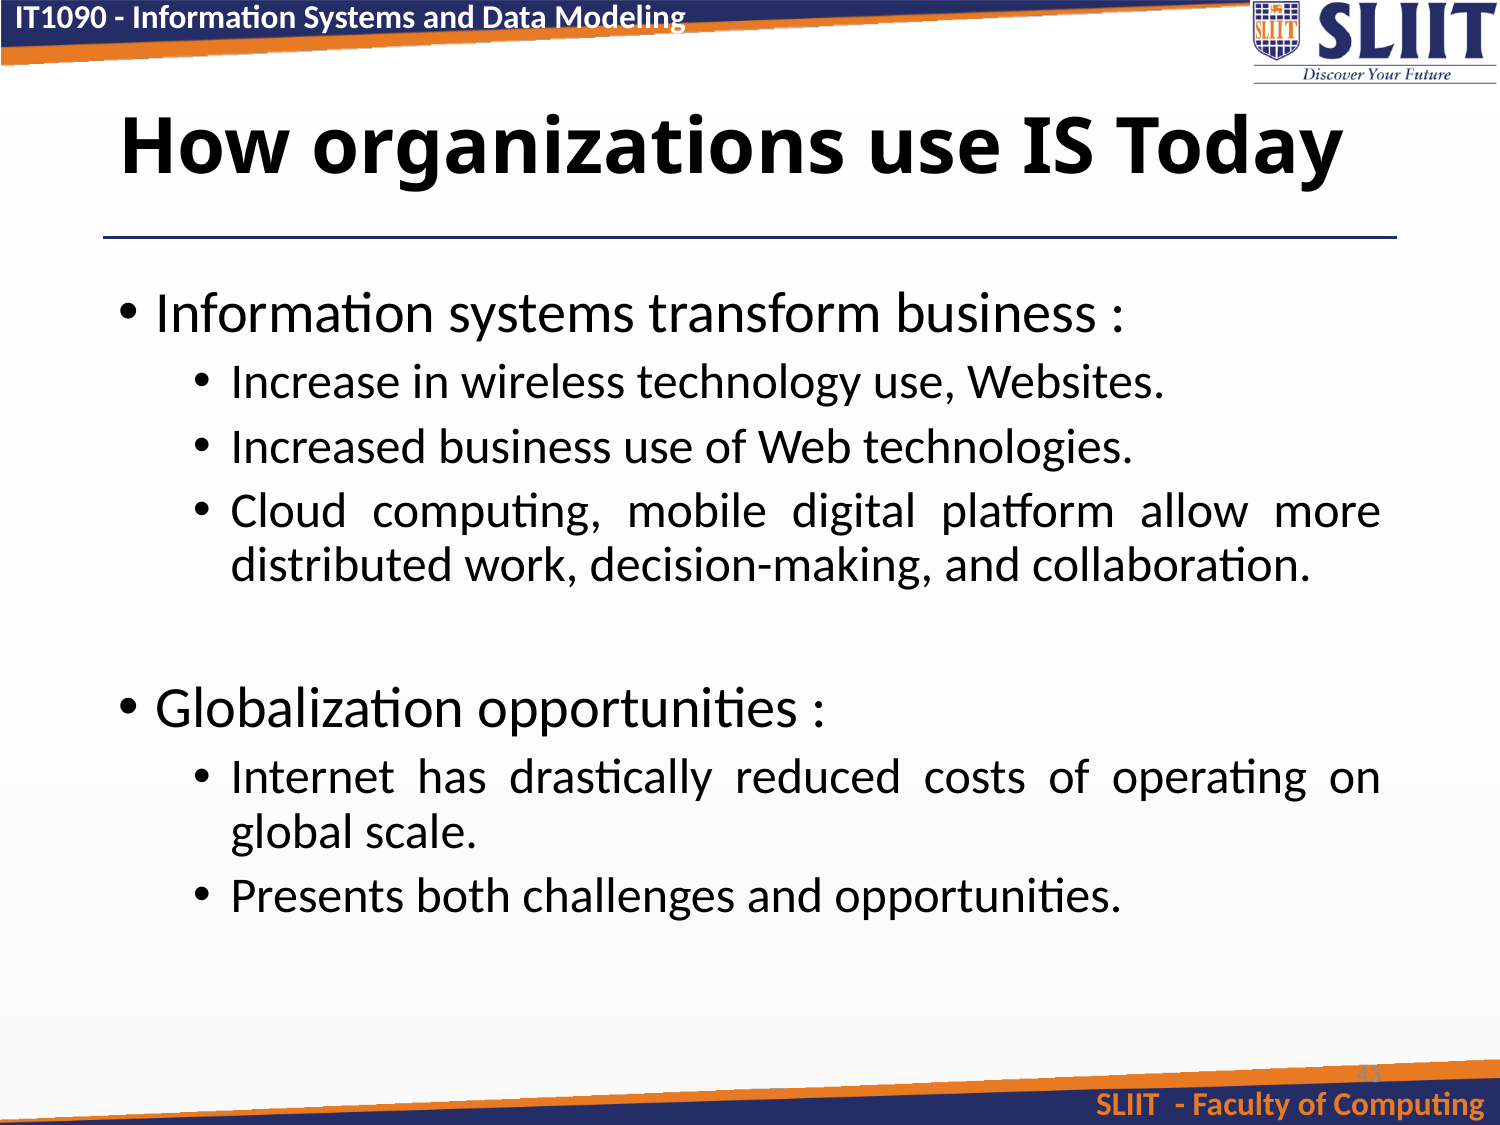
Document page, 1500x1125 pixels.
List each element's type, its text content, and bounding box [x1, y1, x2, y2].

picture [1243, 1103, 1249, 1112]
list Information systems transform business : Increase in wireless technology use, Websites. Increased business use of Web technologies. Cloud computing, mobile digital platform allow more distributed work, decision-making, and collaboration. Globalization opportunities : Internet has drastically reduced costs of operating on global scale. Presents both challenges and opportunities. [103, 275, 1397, 1025]
slide_number 43 [1059, 1042, 1397, 1103]
picture [0, 1050, 1500, 1125]
picture [2, 2, 1249, 75]
picture [1302, 1103, 1310, 1112]
picture [1356, 1103, 1364, 1112]
title How organizations use IS Today [103, 59, 1397, 238]
picture [1250, 0, 1500, 84]
